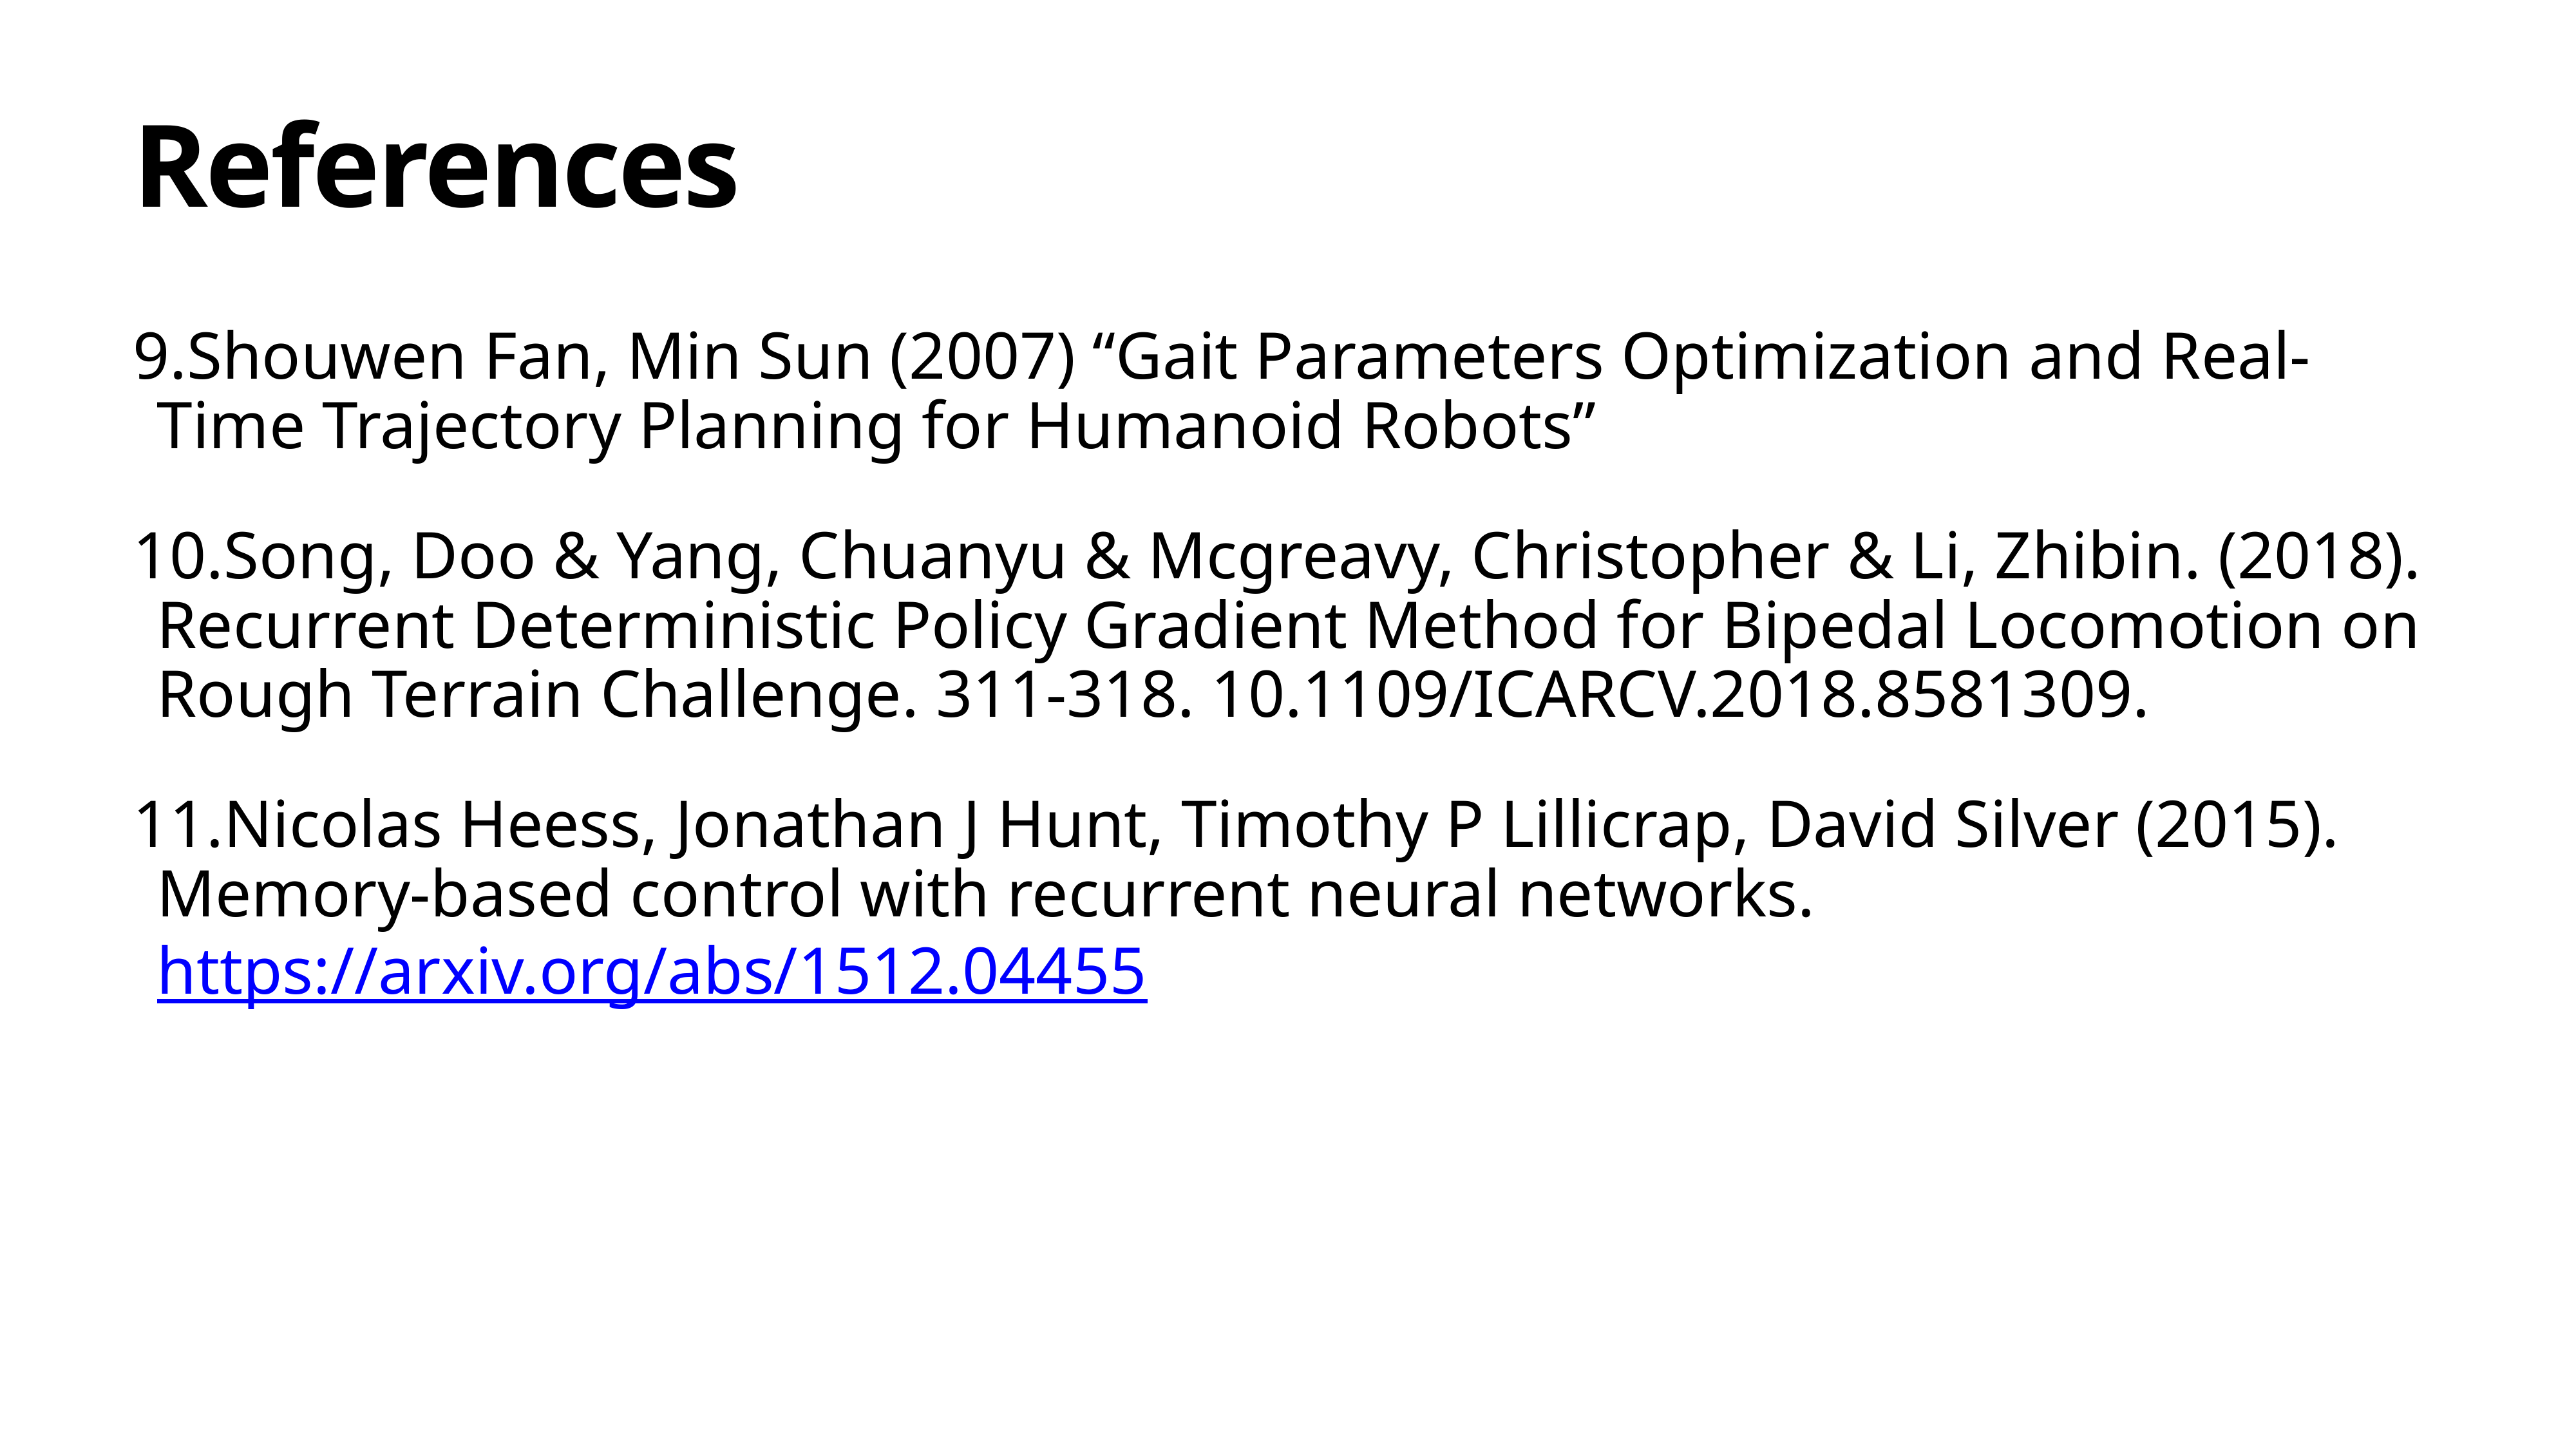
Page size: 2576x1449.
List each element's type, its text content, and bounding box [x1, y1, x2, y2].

title References [127, 113, 2449, 266]
list Shouwen Fan, Min Sun (2007) “Gait Parameters Optimization and Real-Time Trajectory Planning for Humanoid Robots” Song, Doo & Yang, Chuanyu & Mcgreavy, Christopher & Li, Zhibin. (2018). Recurrent Deterministic Policy Gradient Method for Bipedal Locomotion on Rough Terrain Challenge. 311-318. 10.1109/ICARCV.2018.8581309. Nicolas Heess, Jonathan J Hunt, Timothy P Lillicrap, David Silver (2015). Memory-based control with recurrent neural networks. https://arxiv.org/abs/1512.04455 [127, 317, 2449, 1321]
